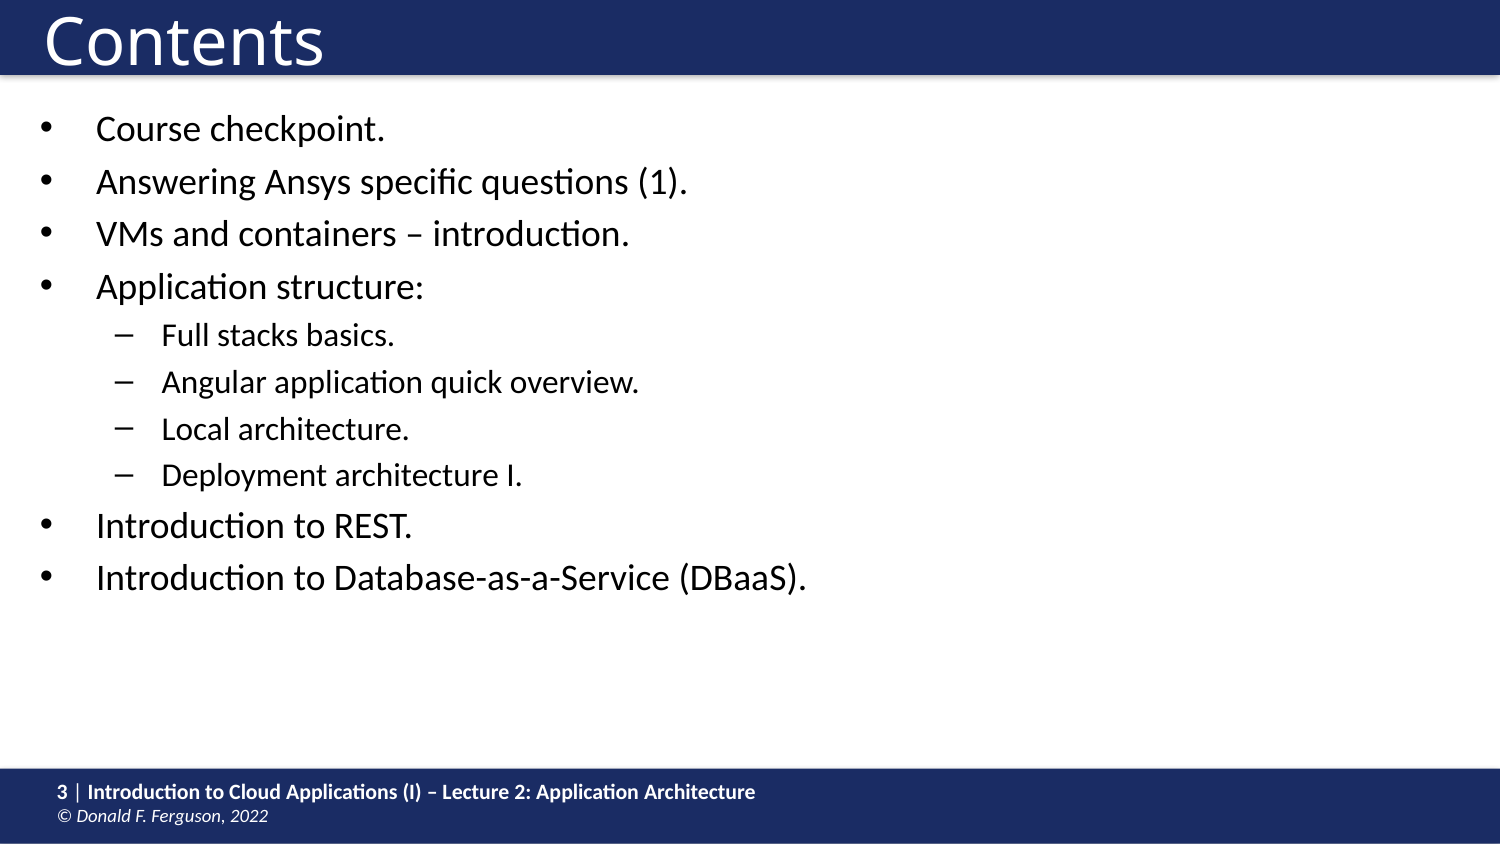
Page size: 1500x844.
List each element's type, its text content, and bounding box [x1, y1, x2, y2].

list Course checkpoint. Answering Ansys specific questions (1). VMs and containers – introduction. Application structure: Full stacks basics. Angular application quick overview. Local architecture. Deployment architecture I. Introduction to REST. Introduction to Database-as-a-Service (DBaaS). [24, 96, 1475, 737]
title Contents [28, 0, 1450, 73]
